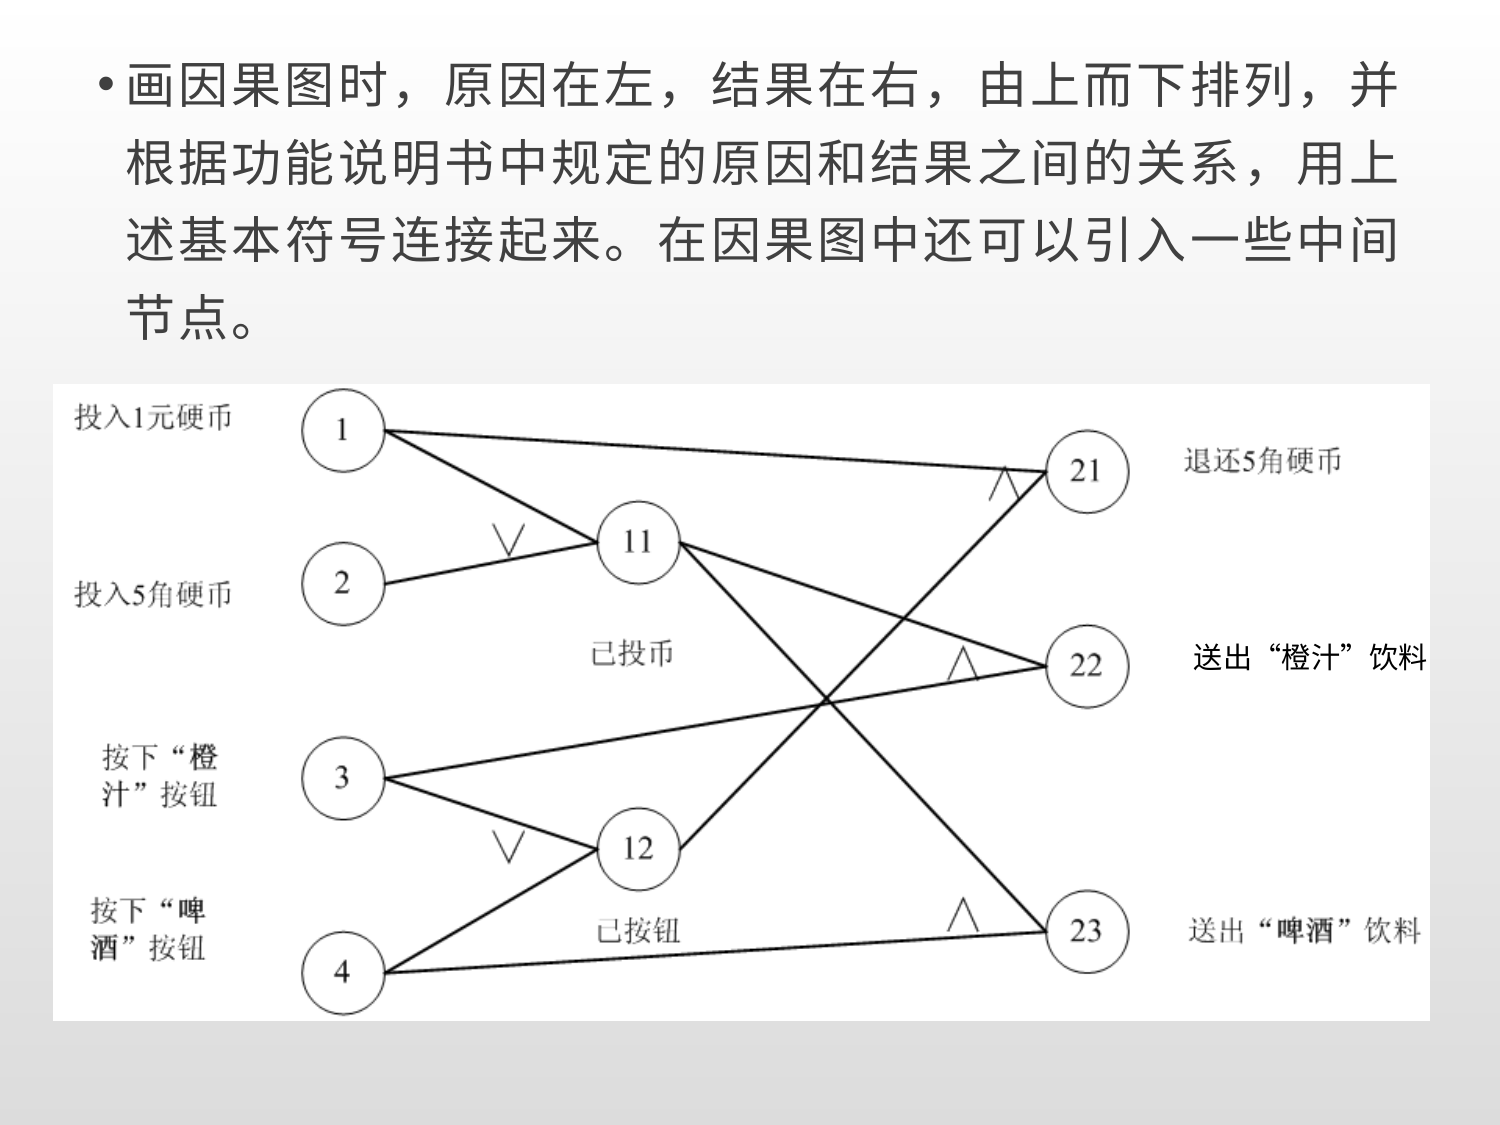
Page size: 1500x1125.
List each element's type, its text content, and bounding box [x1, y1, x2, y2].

list 画因果图时，原因在左，结果在右，由上而下排列，并根据功能说明书中规定的原因和结果之间的关系，用上述基本符号连接起来。在因果图中还可以引入一些中间节点。 [81, 27, 1418, 384]
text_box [53, 384, 1447, 1021]
